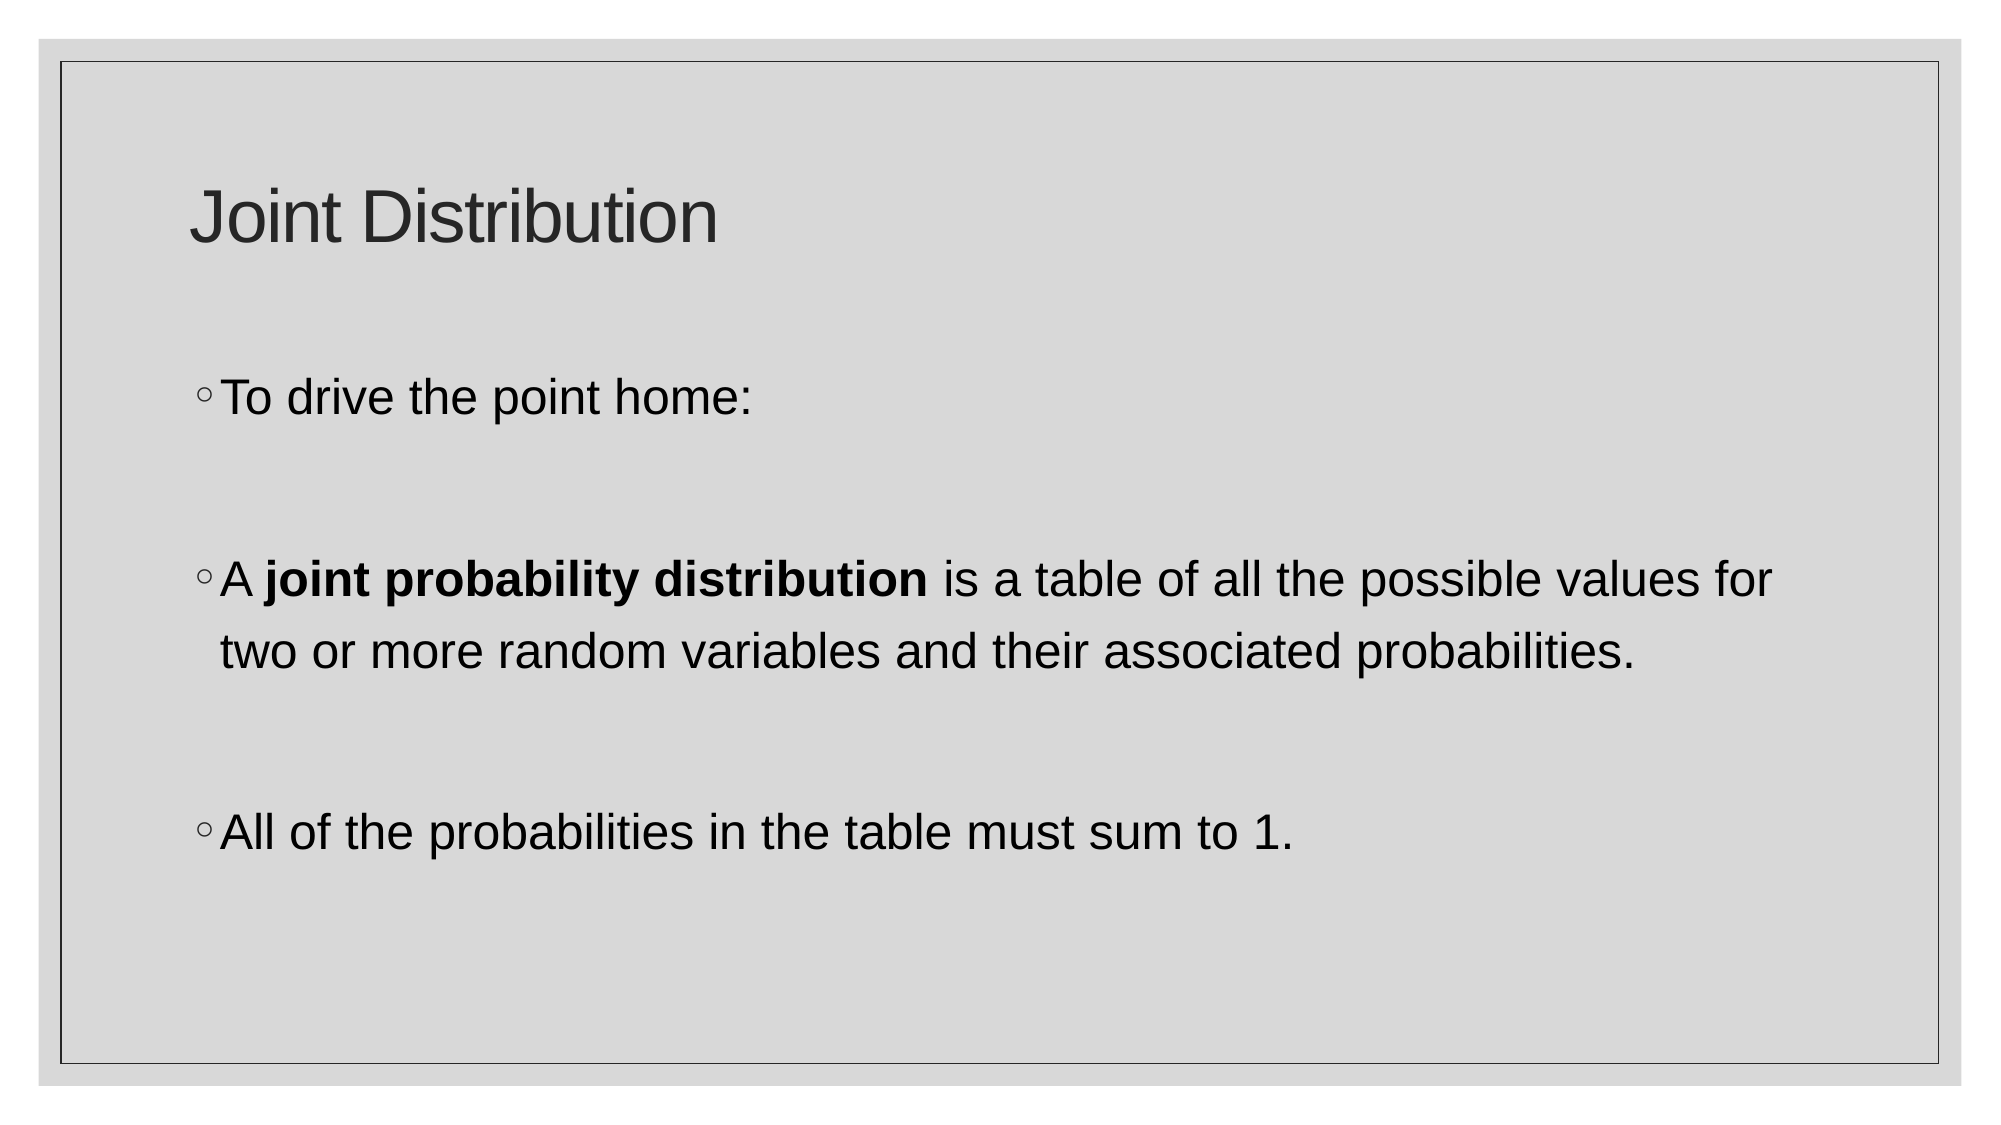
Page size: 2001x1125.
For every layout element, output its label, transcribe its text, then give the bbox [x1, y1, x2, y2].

title Joint Distribution [174, 105, 1825, 331]
list To drive the point home: A joint probability distribution is a table of all the possible values for two or more random variables and their associated probabilities. All of the probabilities in the table must sum to 1. [174, 345, 1825, 977]
